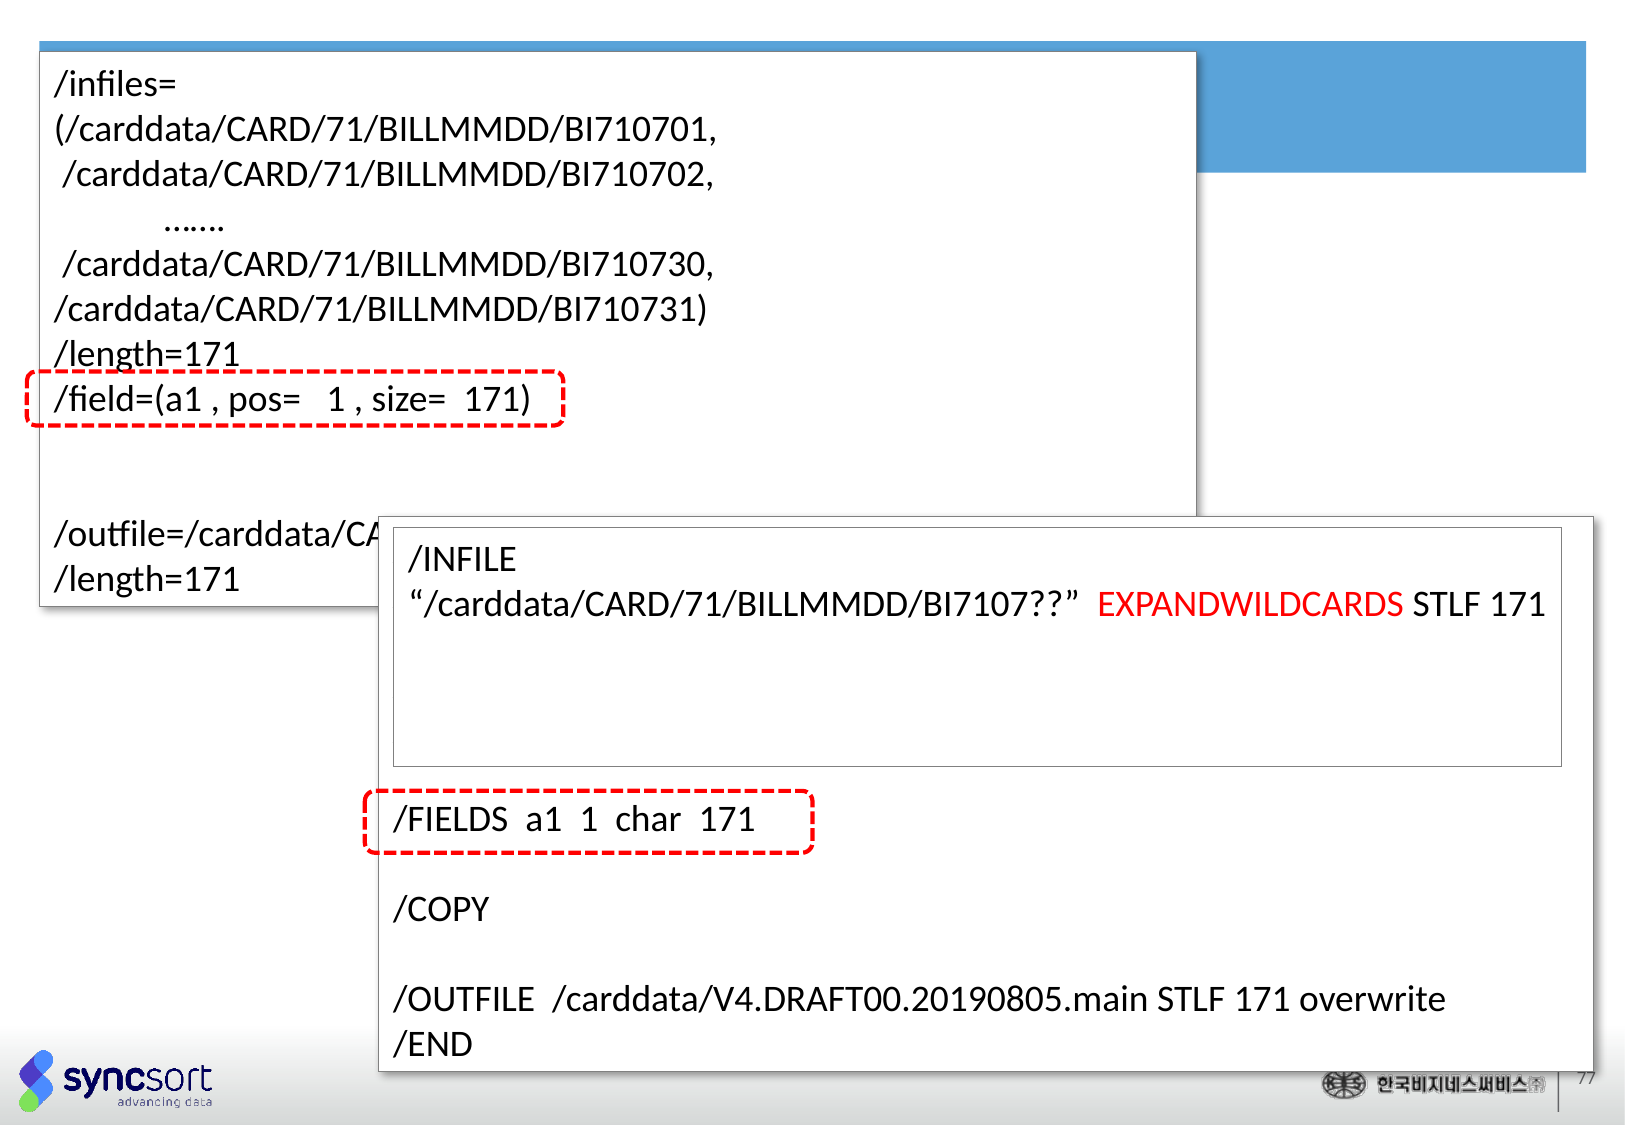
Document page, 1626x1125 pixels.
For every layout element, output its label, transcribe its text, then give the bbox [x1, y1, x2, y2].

picture [0, 1024, 1625, 1125]
text_box /INFILE “/carddata/CARD/71/BILLMMDD/BI7107??” EXPANDWILDCARDS STLF 171 [393, 527, 1562, 767]
text_box [25, 370, 565, 427]
text_box /infiles= (/carddata/CARD/71/BILLMMDD/BI710701, /carddata/CARD/71/BILLMMDD/BI710702, ……. /carddata/CARD/71/BILLMMDD/BI710730, /carddata/CARD/71/BILLMMDD/BI710731) /length=171 /field=(a1 , pos= 1 , size= 171) /outfile=/carddata/CARD/71/BILLMMDD/V4.DRAFT00.20190805.main /length=171 [39, 51, 1197, 607]
text_box [363, 789, 814, 854]
text_box /INFILE /carddata/CARD/71/BILLMMDD/BI710701 STLF 171 /INFILE /carddata/CARD/71/BILLMMDD/BI710702 STLF 171 ……. /INFILE /carddata/CARD/71/BILLMMDD/BI710730 STLF 171 /INFILE /carddata/CARD/71/BILLMMDD/BI710731 STLF 171 /FIELDS a1 1 char 171 /COPY /OUTFILE /carddata/V4.DRAFT00.20190805.main STLF 171 overwrite /END [378, 516, 1594, 1072]
